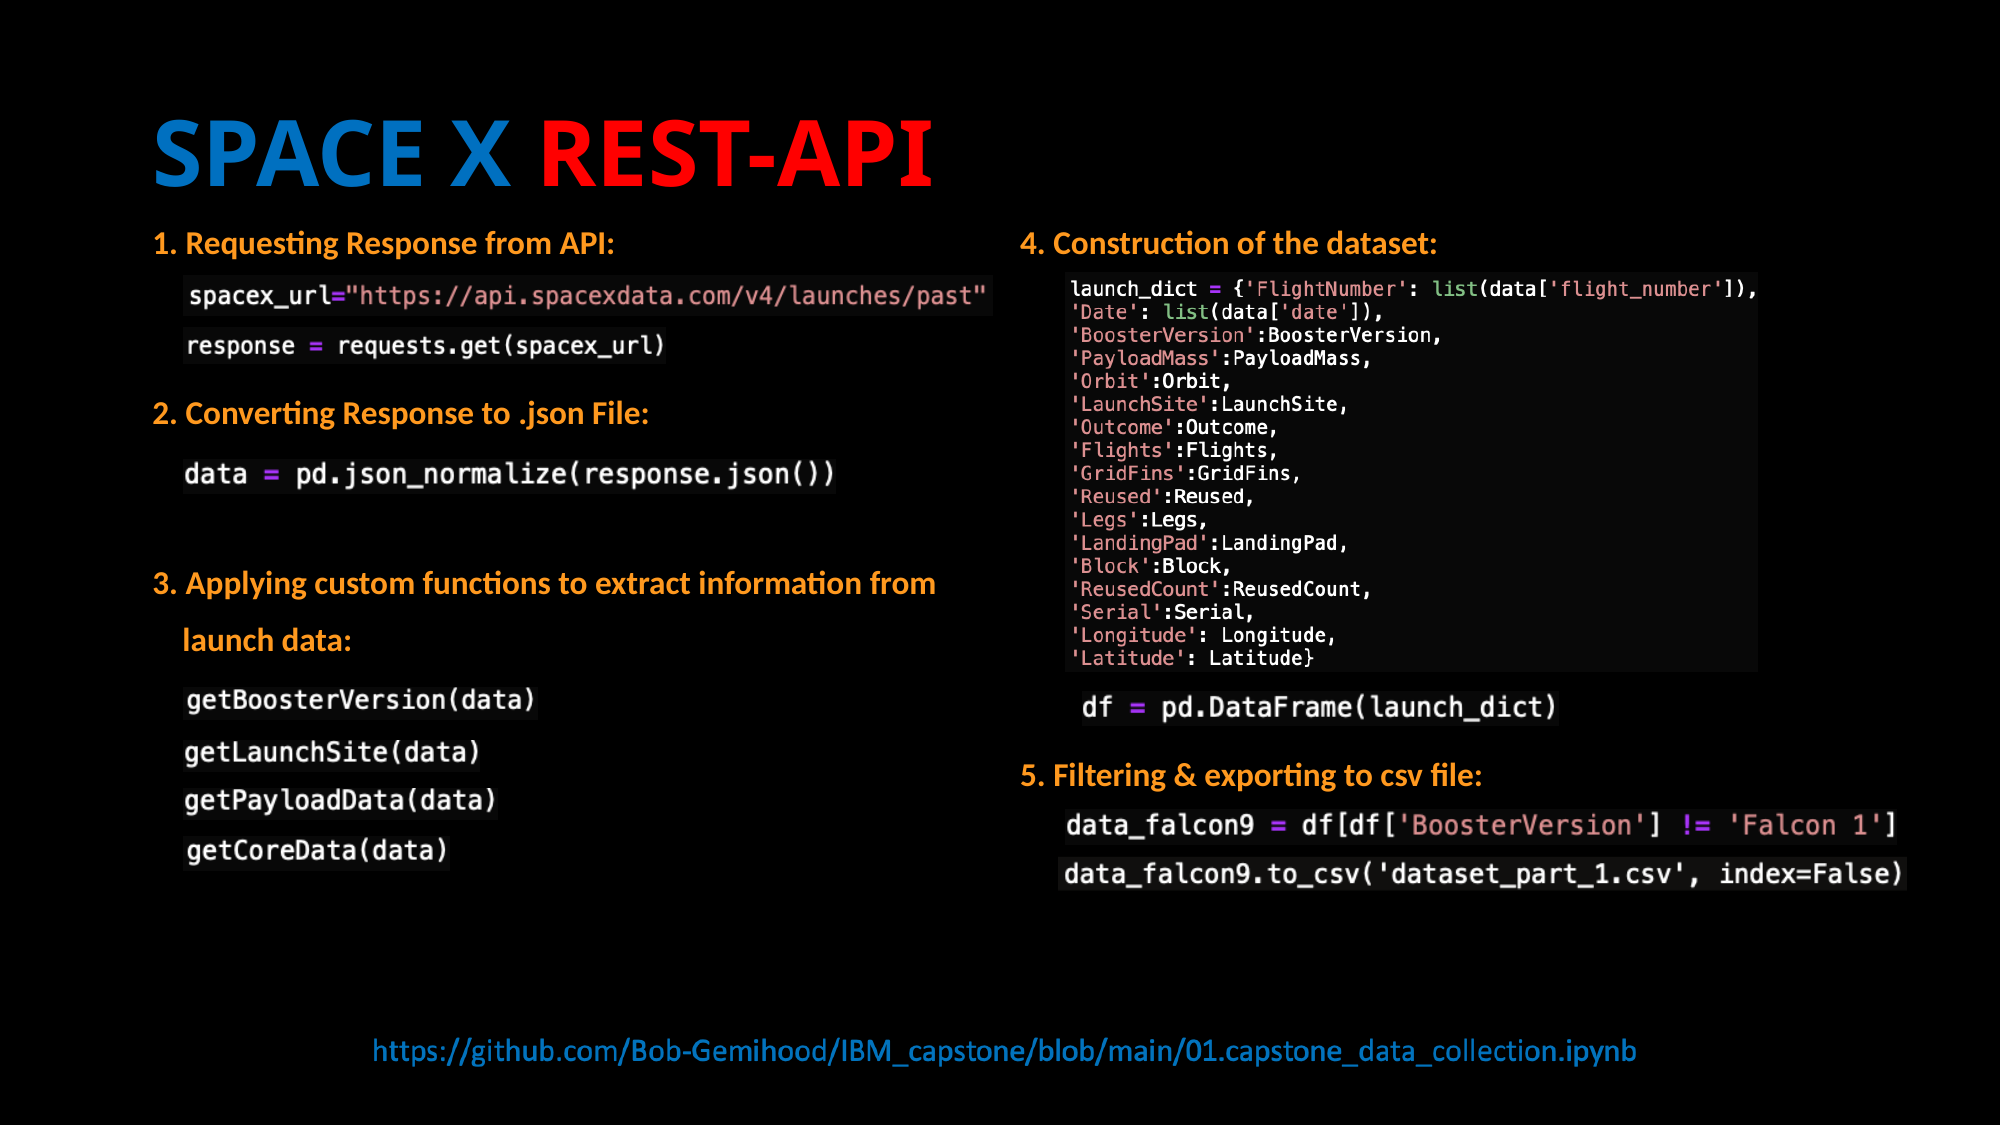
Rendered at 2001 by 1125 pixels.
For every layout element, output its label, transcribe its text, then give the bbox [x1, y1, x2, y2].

picture [1064, 809, 1897, 845]
picture [182, 836, 450, 871]
picture [367, 1029, 1643, 1076]
picture [182, 275, 993, 316]
picture [182, 740, 480, 772]
picture [1064, 272, 1758, 672]
picture [182, 687, 538, 720]
picture [182, 788, 498, 820]
list 1. Requesting Response from API: 2. Converting Response to .json File: 3. Applying custom functions to extract information from launch data: [137, 218, 995, 1014]
picture [182, 327, 666, 364]
picture [182, 459, 836, 494]
picture [1058, 852, 1907, 898]
list 4. Construction of the dataset: 5. Filtering & exporting to csv file: [1005, 218, 1949, 1014]
picture [1082, 691, 1559, 726]
title SPACE X REST-API [137, 98, 1863, 214]
